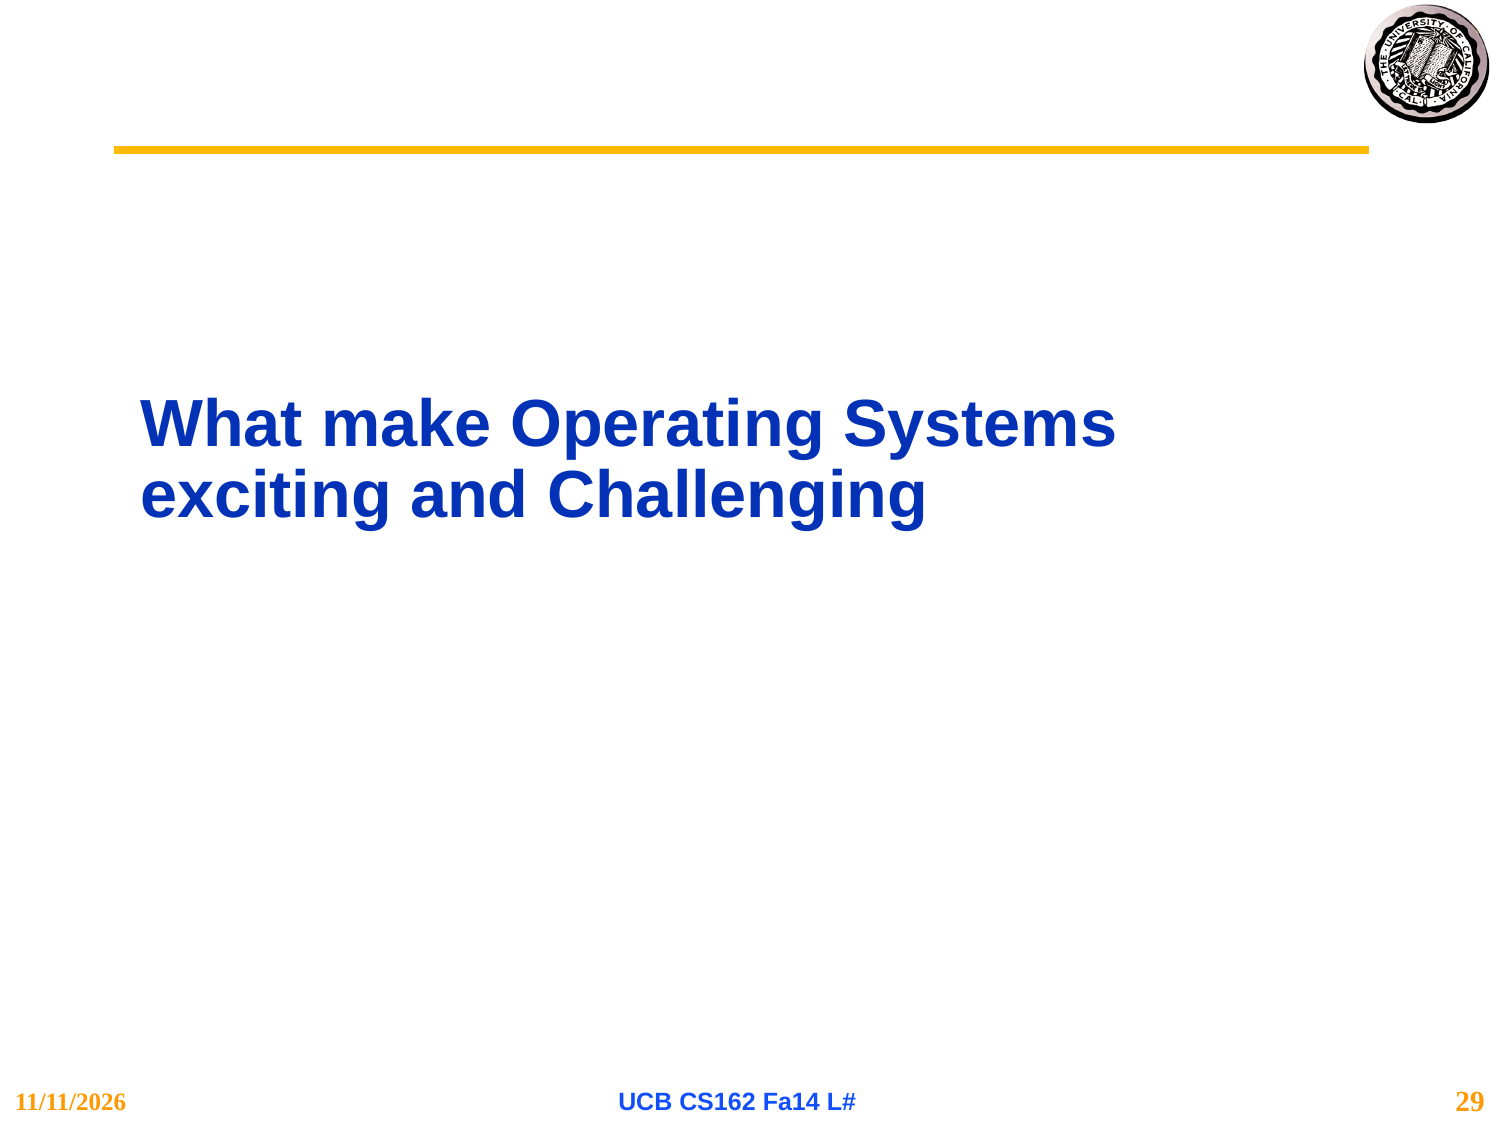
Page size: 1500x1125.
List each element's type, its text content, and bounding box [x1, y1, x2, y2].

title What make Operating Systems exciting and Challenging [125, 399, 1388, 521]
picture [1350, 0, 1500, 127]
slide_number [0, 1074, 251, 1125]
footer UCB CS162 Fa14 L# [499, 1074, 976, 1125]
slide_number 29 [1412, 1074, 1500, 1125]
